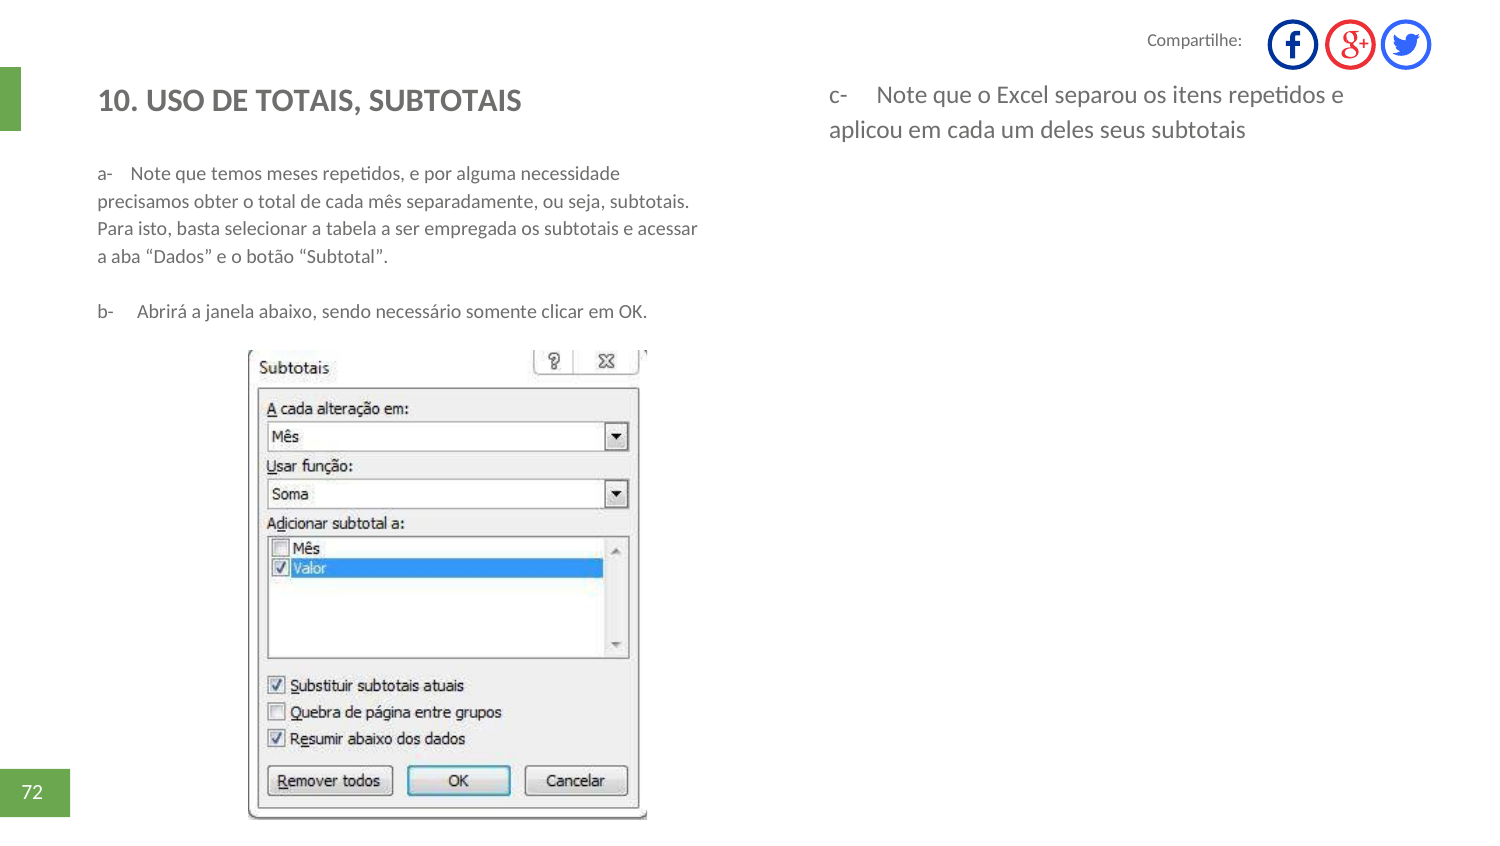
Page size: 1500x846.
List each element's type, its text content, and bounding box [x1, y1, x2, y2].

text_box Compartilhe: [1145, 30, 1263, 56]
text_box Note que o Excel separou os itens repetidos e [874, 81, 1421, 115]
text_box [0, 67, 21, 131]
text_box a- Note que temos meses repetidos, e por alguma necessidade precisamos obter o total de cada mês separadamente, ou seja, subtotais. Para isto, basta selecionar a tabela a ser empregada os subtotais e acessar a aba “Dados” e o botão “Subtotal”. [95, 162, 790, 273]
text_box [1269, 21, 1317, 68]
text_box Abrirá a janela abaixo, sendo necessário somente clicar em OK. [135, 300, 728, 328]
text_box [0, 768, 71, 818]
text_box aplicou em cada um deles seus subtotais [827, 116, 1316, 150]
text_box 10. USO DE TOTAIS, SUBTOTAIS [95, 83, 585, 126]
text_box [1382, 21, 1430, 68]
text_box b- [95, 300, 122, 328]
text_box 72 [19, 780, 53, 810]
text_box [1327, 21, 1374, 68]
text_box c- [827, 81, 857, 115]
text_box [248, 350, 648, 820]
